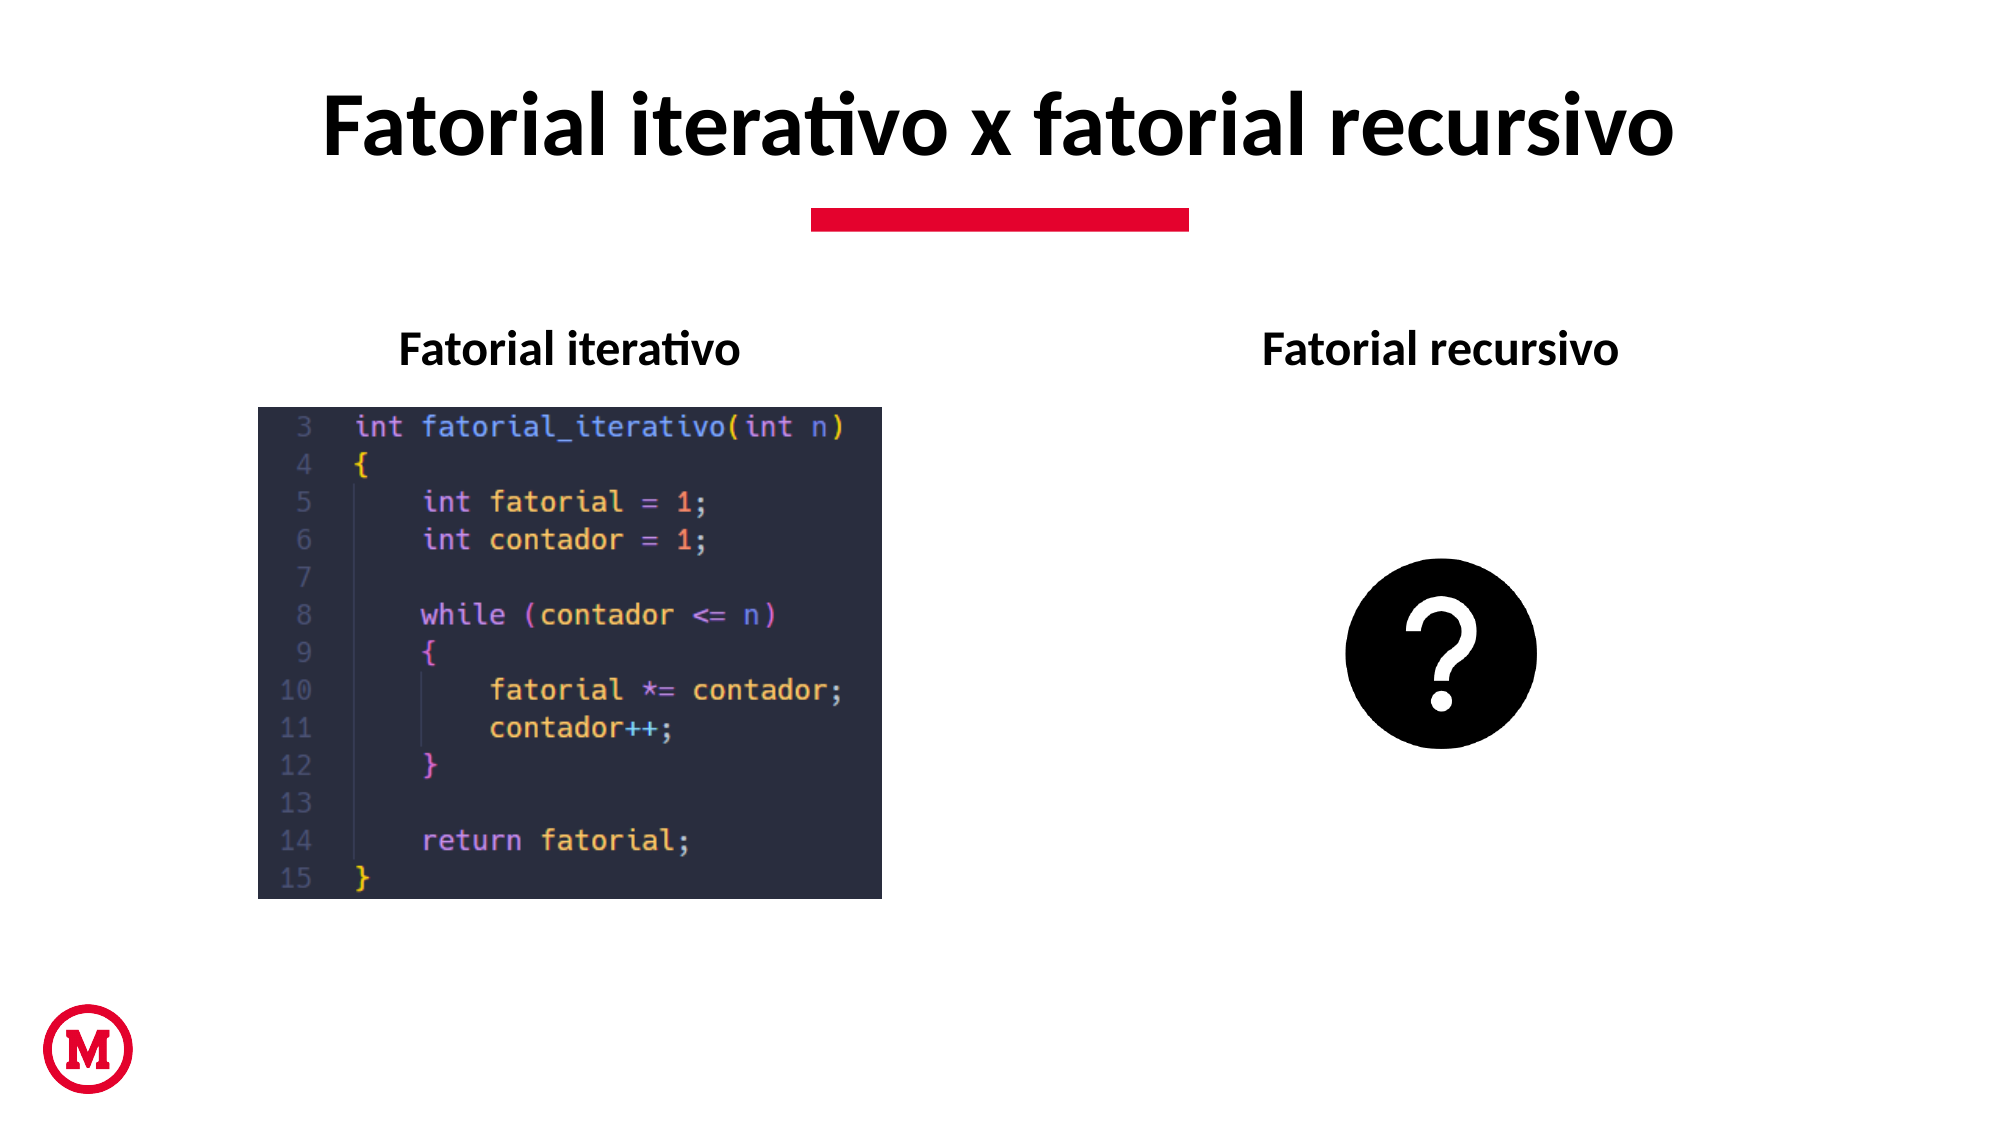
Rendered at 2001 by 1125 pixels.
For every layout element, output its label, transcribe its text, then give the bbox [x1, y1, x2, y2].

picture [258, 407, 882, 899]
title Fatorial iterativo x fatorial recursivo [174, 67, 1826, 183]
picture [43, 1004, 133, 1094]
list Fatorial iterativo [258, 314, 882, 407]
text_box Fatorial recursivo [1140, 314, 1742, 409]
picture [1320, 533, 1562, 774]
